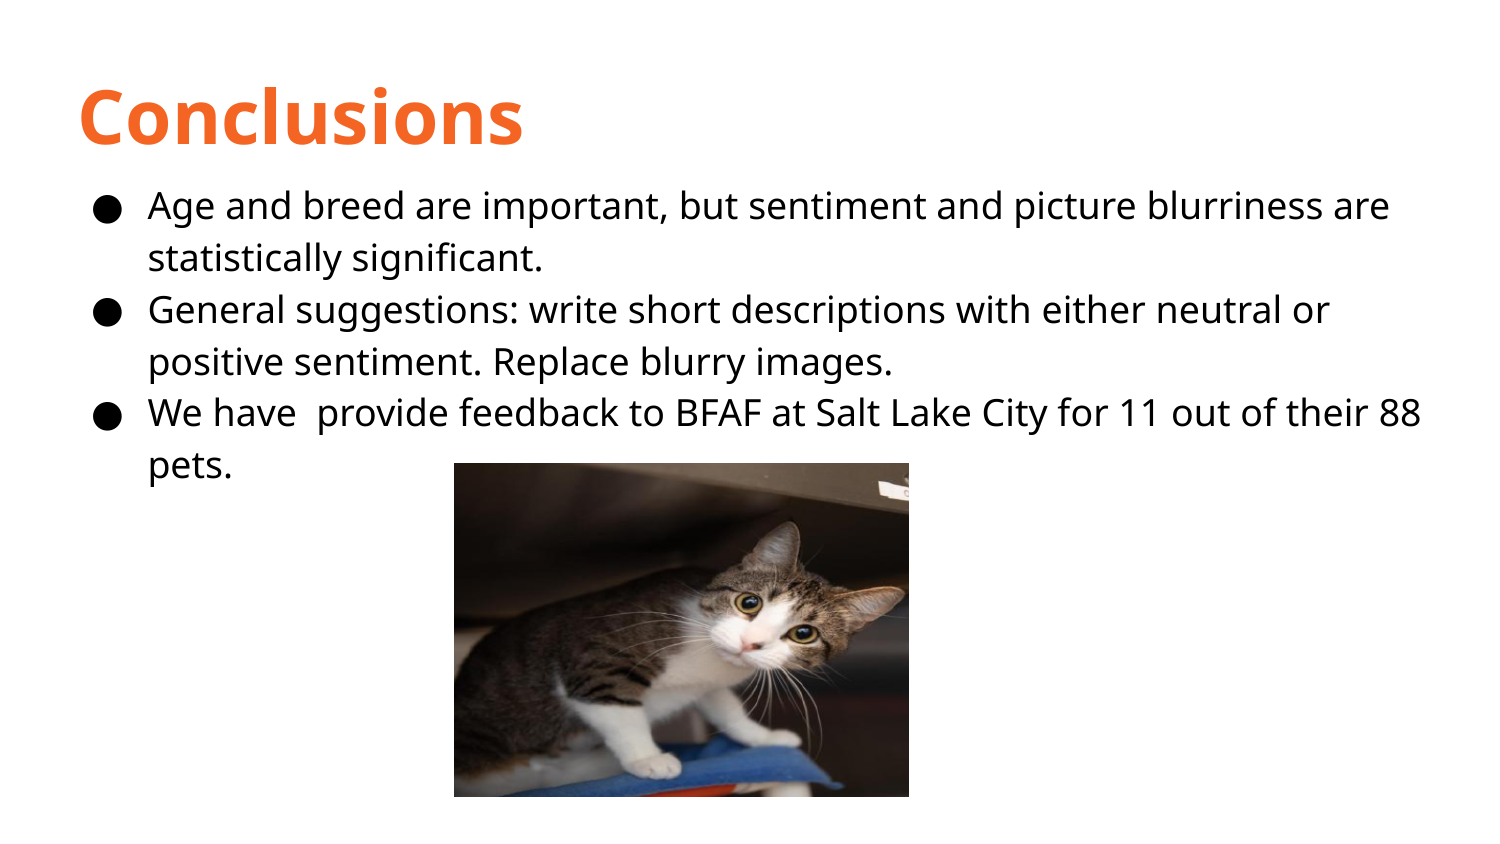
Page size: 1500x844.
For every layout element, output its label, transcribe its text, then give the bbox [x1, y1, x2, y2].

picture [454, 463, 910, 797]
title Age and breed are important, but sentiment and picture blurriness are statistically significant. General suggestions: write short descriptions with either neutral or positive sentiment. Replace blurry images. We have provide feedback to BFAF at Salt Lake City for 11 out of their 88 pets. [57, 160, 1443, 797]
title Conclusions [62, 54, 1227, 160]
